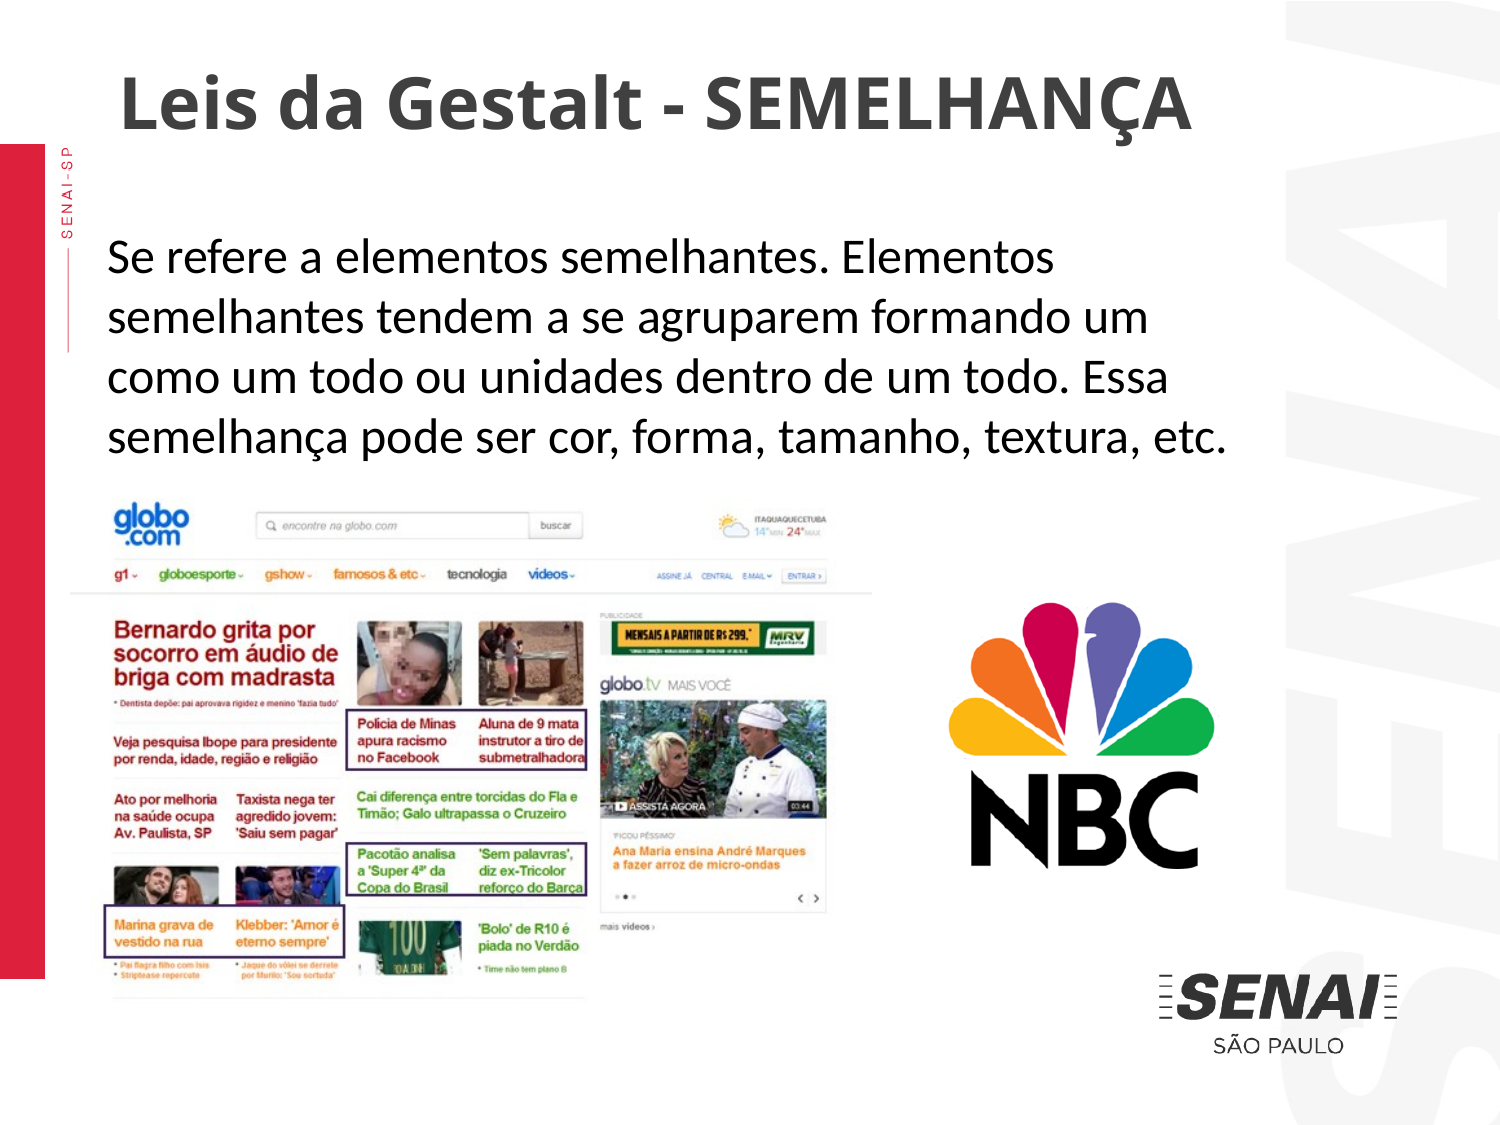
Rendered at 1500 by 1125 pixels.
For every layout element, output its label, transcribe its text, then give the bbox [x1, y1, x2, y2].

picture [0, 0, 1500, 1125]
text_box Se refere a elementos semelhantes. Elementos semelhantes tendem a se agruparem formando um como um todo ou unidades dentro de um todo. Essa semelhança pode ser cor, forma, tamanho, textura, etc. [92, 215, 1280, 471]
list Leis da Gestalt - SEMELHANÇA [103, 59, 1397, 153]
